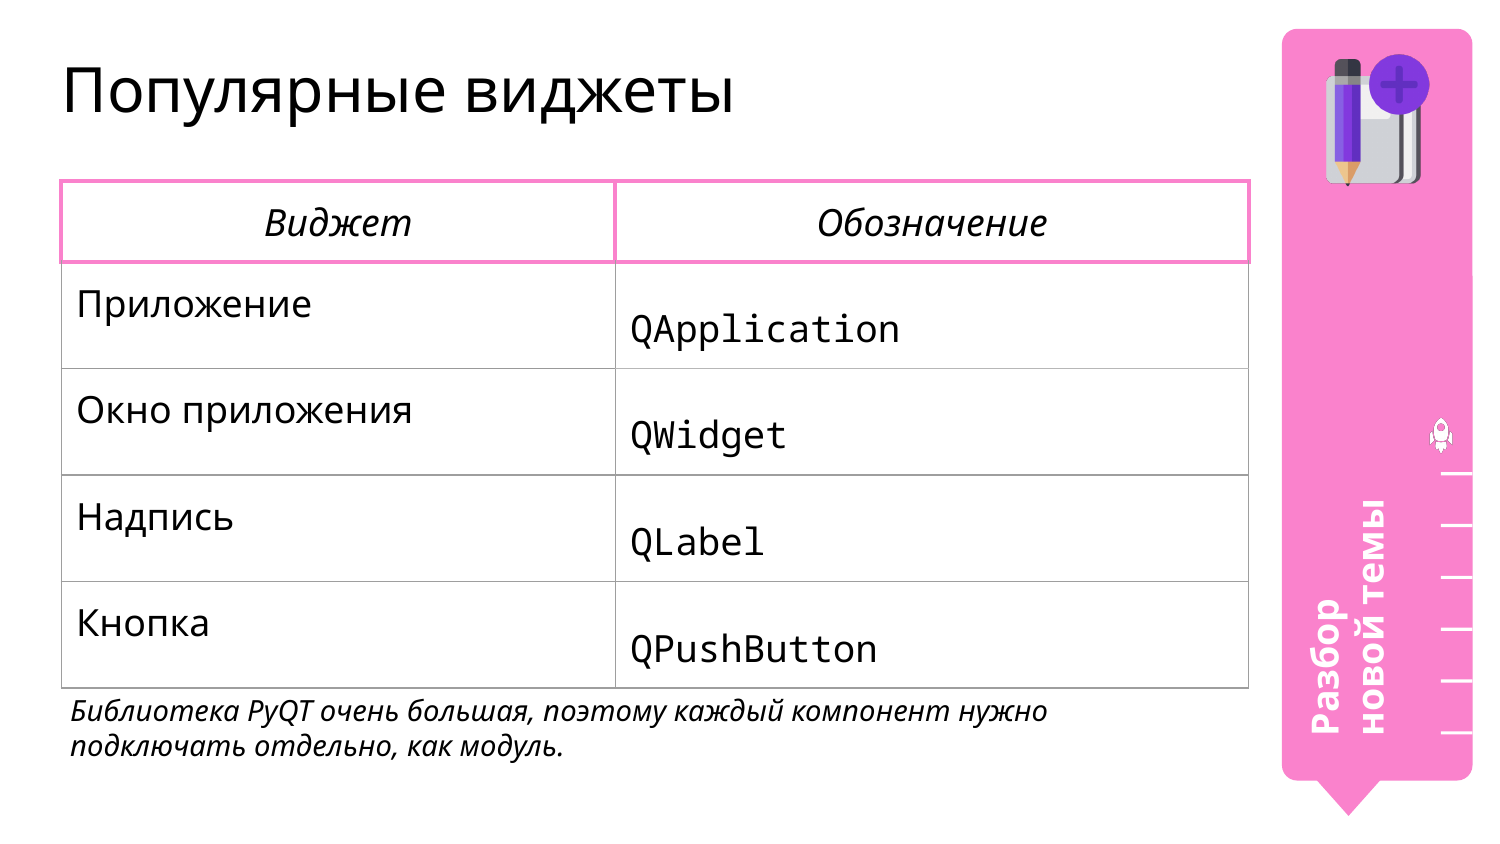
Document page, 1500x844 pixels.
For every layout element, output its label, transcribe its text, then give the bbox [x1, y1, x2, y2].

table_cell Надпись [62, 476, 615, 581]
table_cell Приложение [62, 264, 615, 368]
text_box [1281, 28, 1473, 817]
table_header Обозначение [617, 183, 1247, 260]
picture [1423, 412, 1459, 459]
table_cell QPushButton [616, 582, 1248, 687]
table_cell QApplication [616, 264, 1248, 368]
table_cell QLabel [616, 476, 1248, 581]
text_box Библиотека PyQT очень большая, поэтому каждый компонент нужно подключать отдельно, как модуль. [55, 676, 1232, 801]
picture [1290, 38, 1464, 202]
table_header Виджет [63, 183, 613, 260]
table_cell Окно приложения [62, 369, 615, 474]
text_box Популярные виджеты [61, 50, 1213, 162]
table_cell QWidget [616, 369, 1248, 474]
table_cell Кнопка [62, 582, 615, 687]
